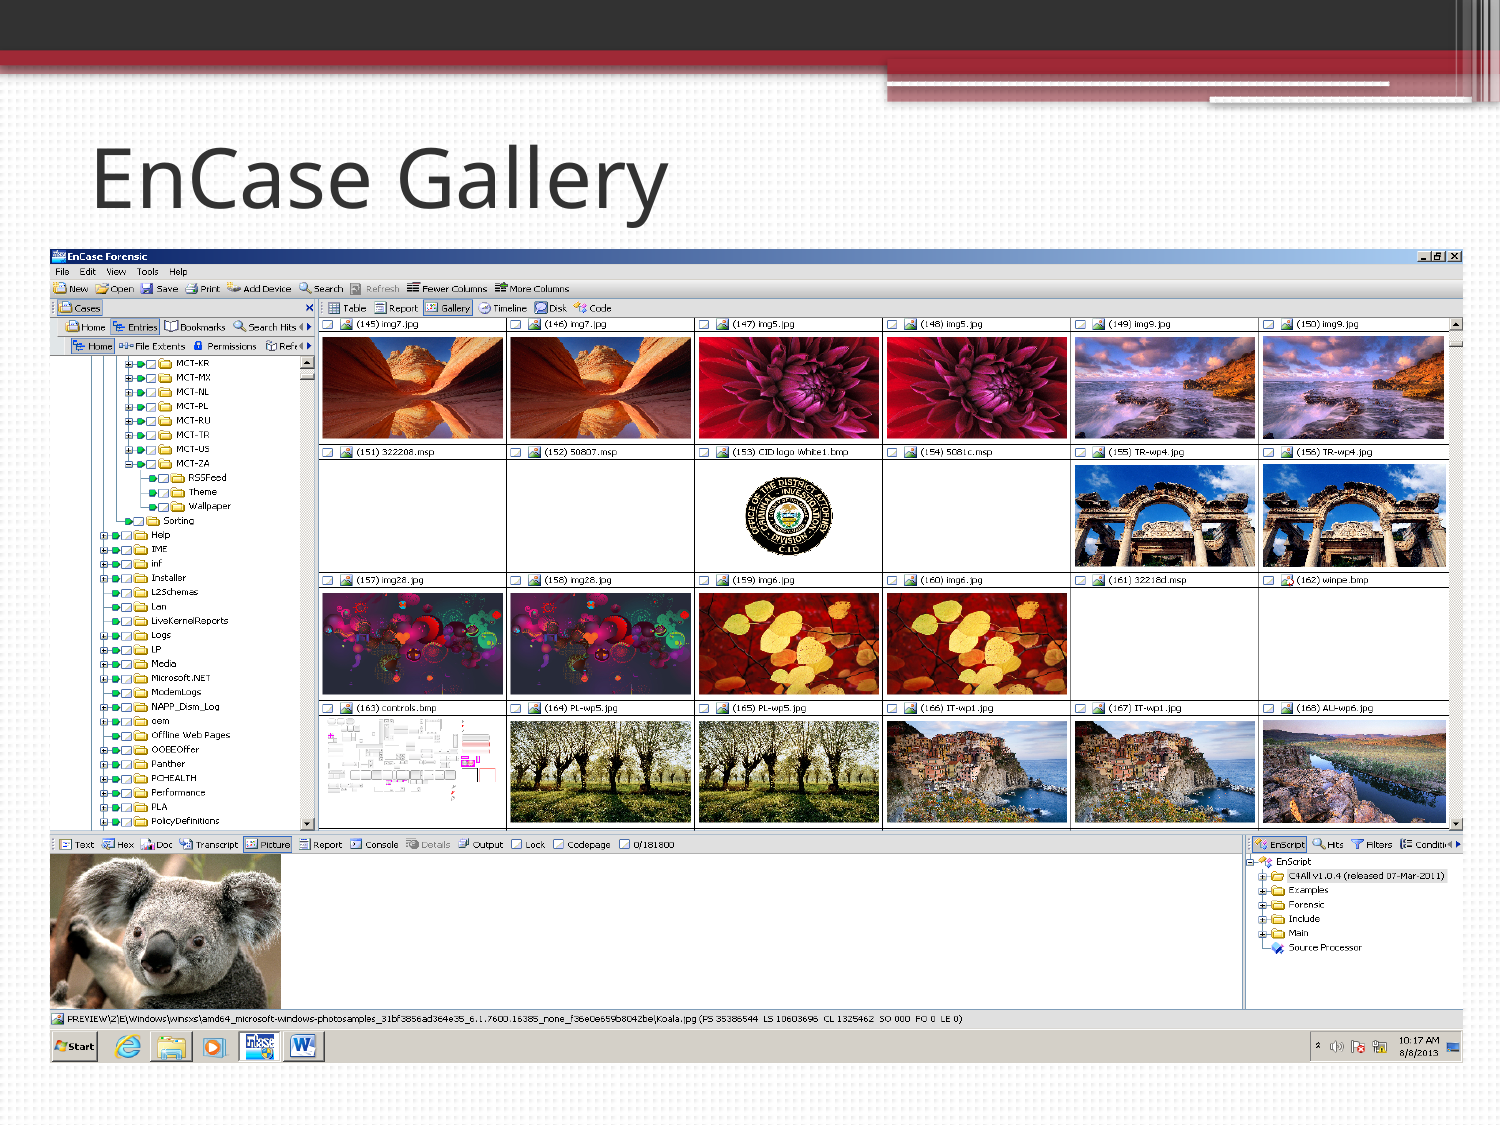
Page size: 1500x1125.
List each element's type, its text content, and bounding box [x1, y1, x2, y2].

title EnCase Gallery [75, 87, 1425, 246]
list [49, 249, 1463, 1063]
